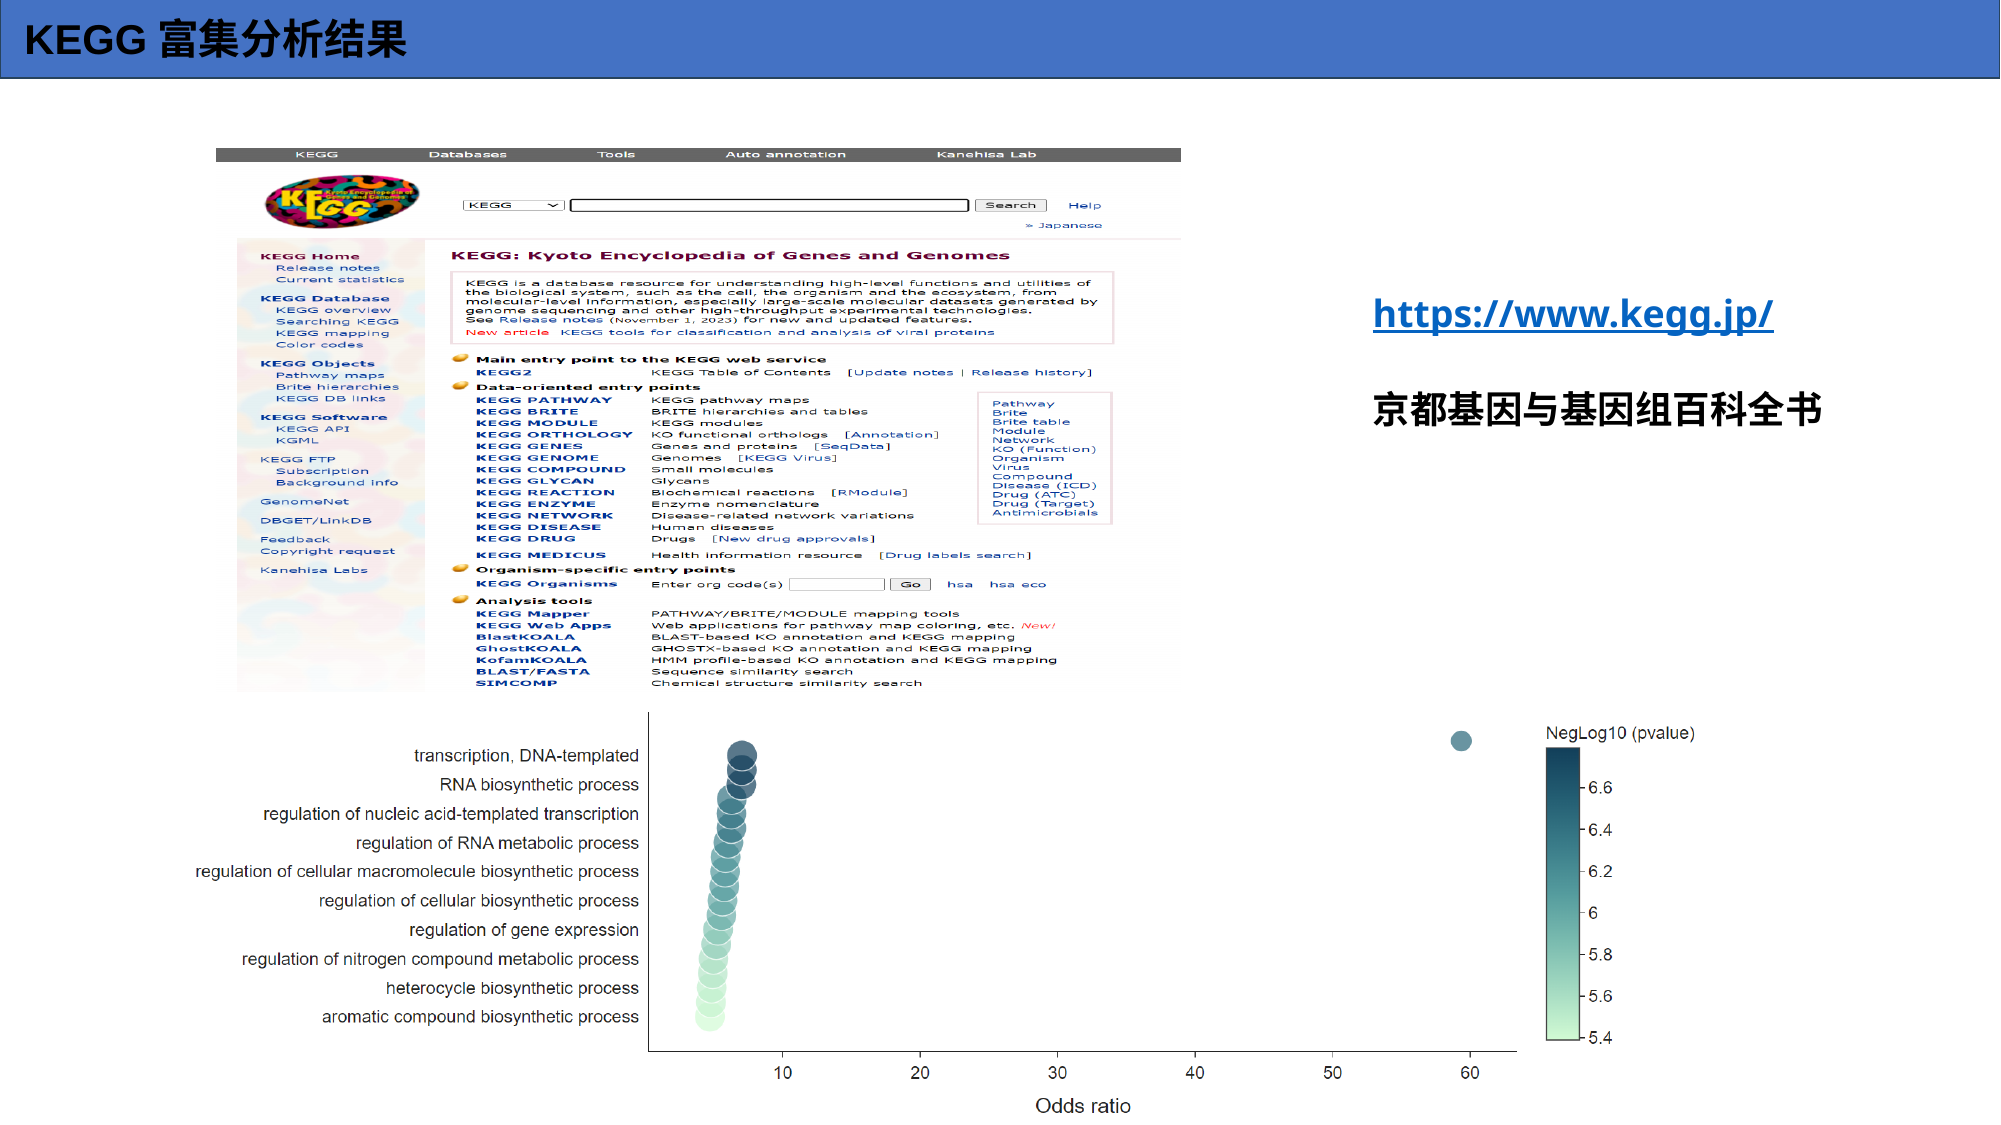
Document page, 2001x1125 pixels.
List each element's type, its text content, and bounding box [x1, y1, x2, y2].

text_box [0, 0, 2000, 79]
picture [191, 148, 1699, 1125]
text_box KEGG富集分析结果 [1, 11, 431, 81]
text_box https://www.kegg.jp/ 京都基因与基因组百科全书 [1357, 282, 1875, 439]
